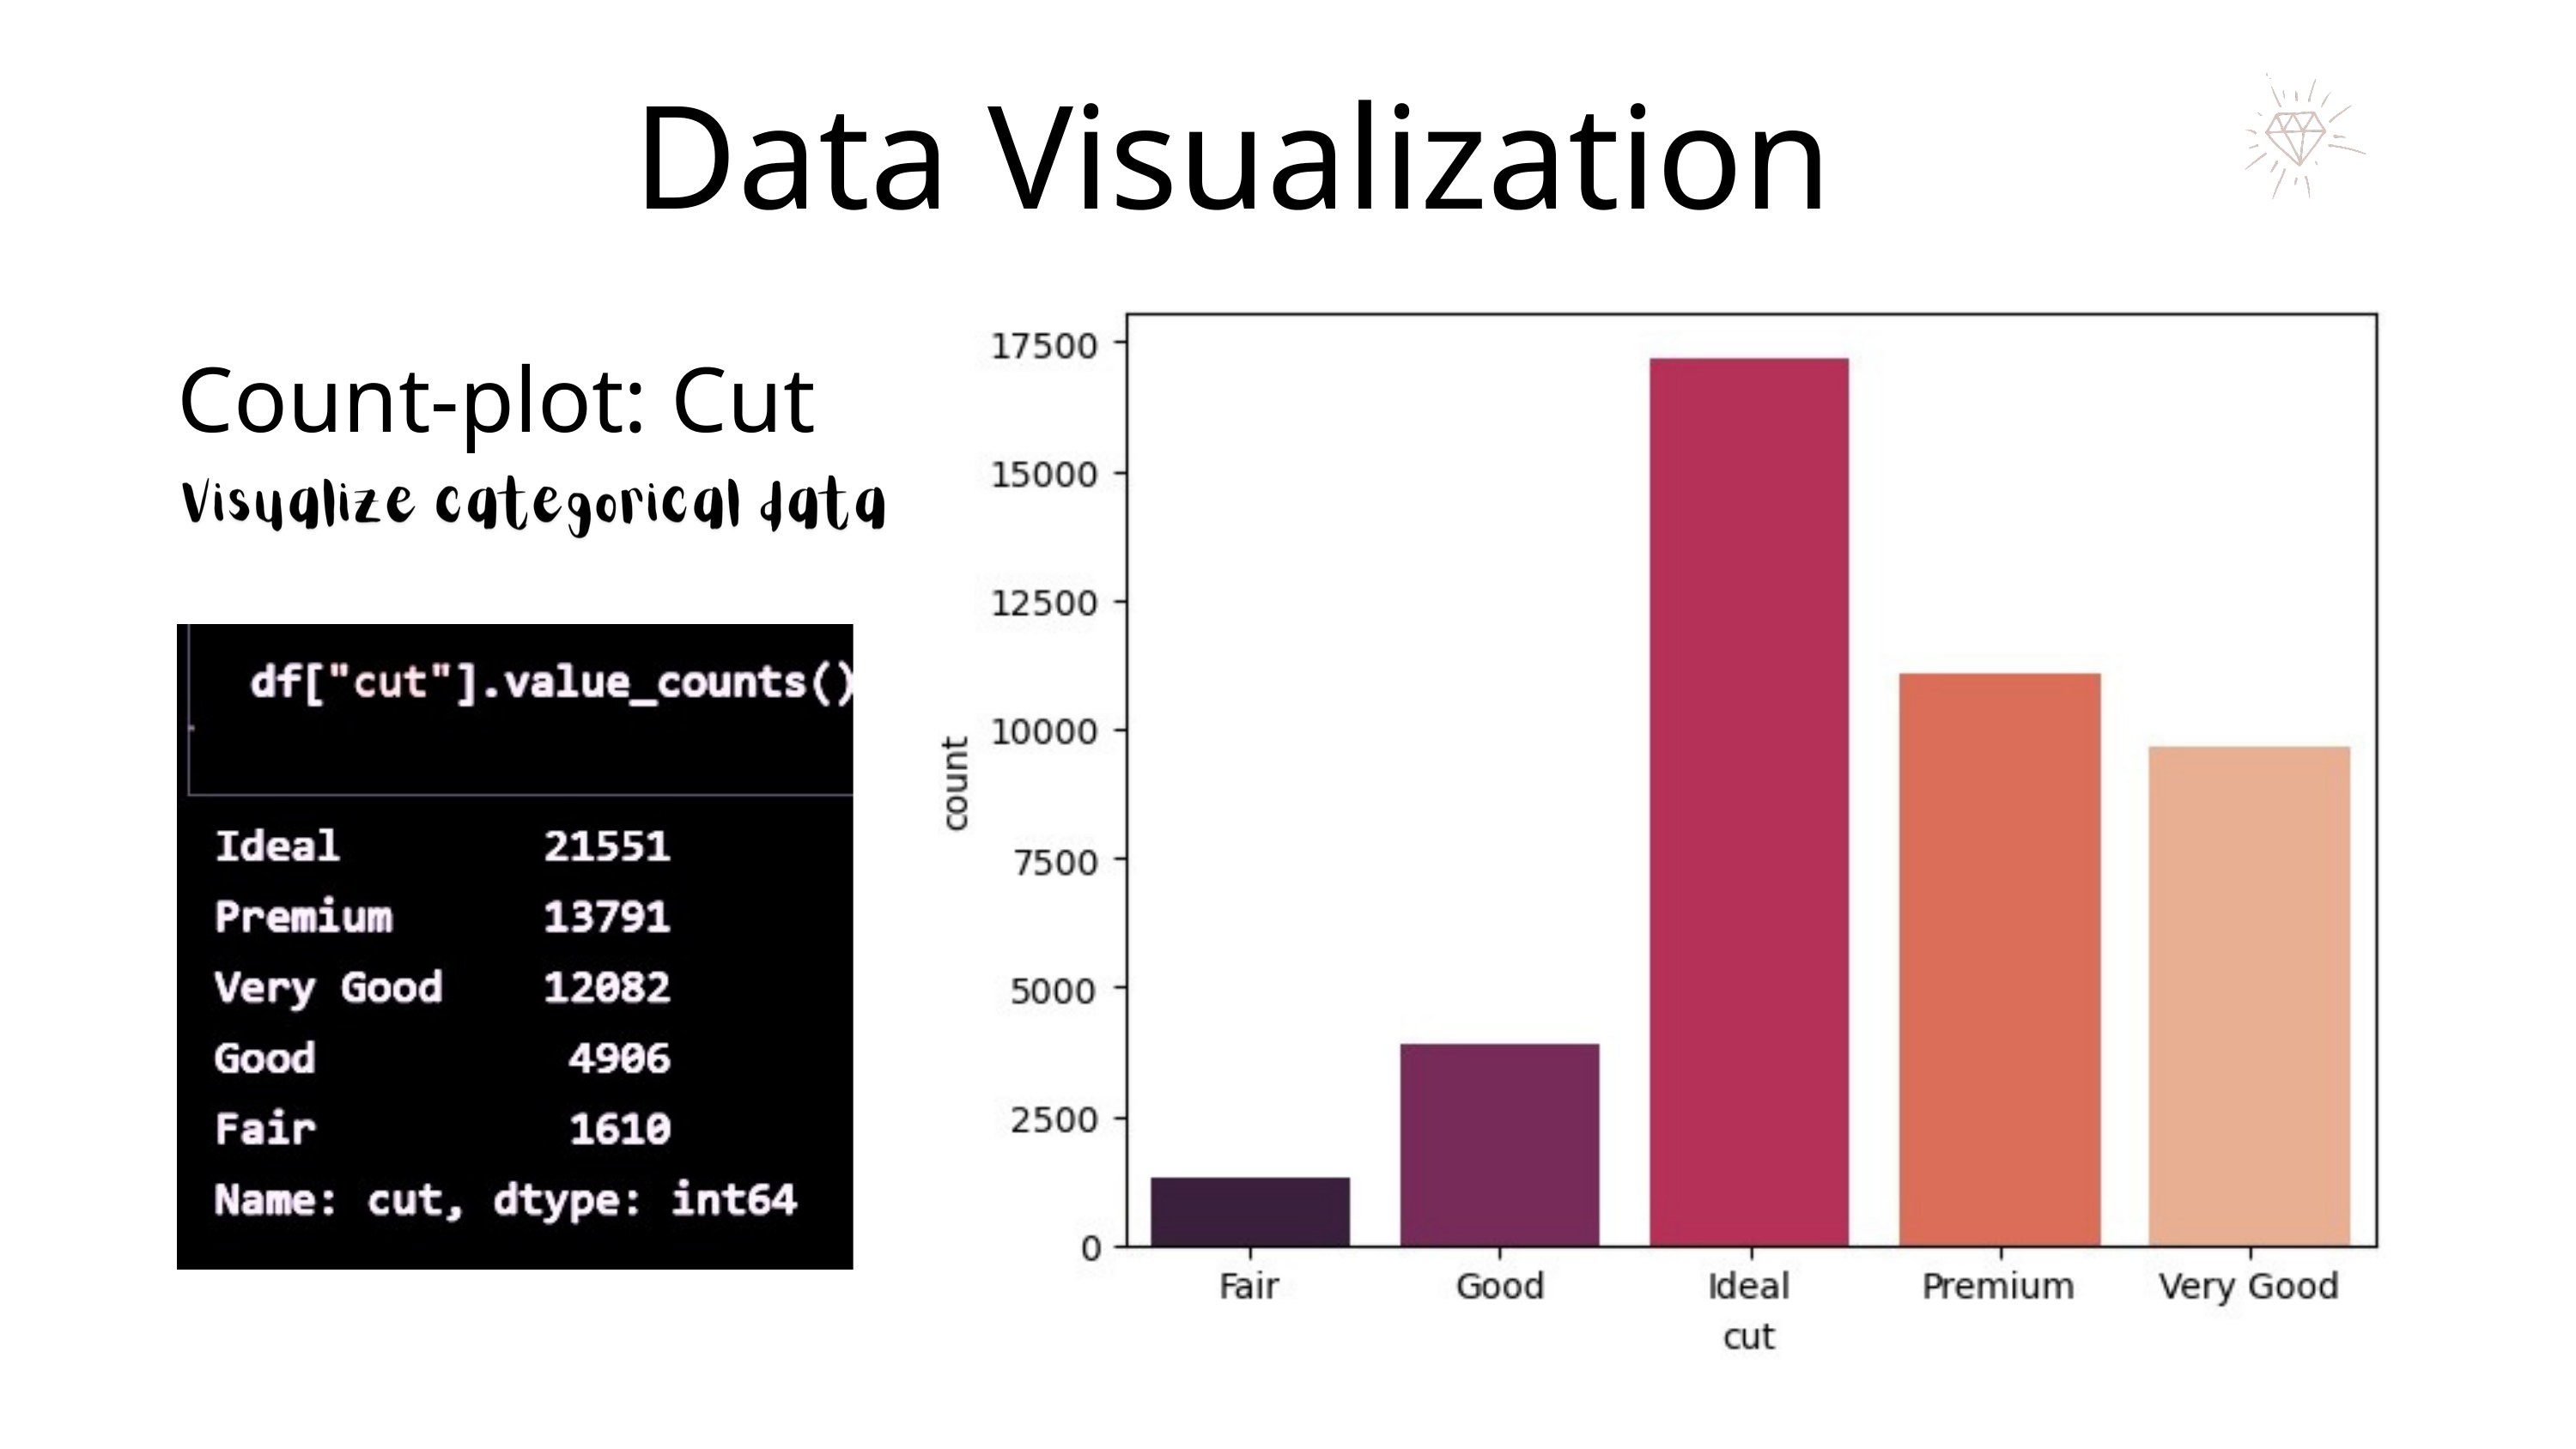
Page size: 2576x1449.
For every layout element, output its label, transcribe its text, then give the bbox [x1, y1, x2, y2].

text_box [938, 296, 2399, 1367]
text_box [2245, 73, 2366, 200]
text_box Count-plot: Cut [177, 324, 874, 451]
text_box [177, 624, 854, 1270]
text_box Data Visualization [633, 37, 1943, 239]
text_box [177, 470, 908, 590]
